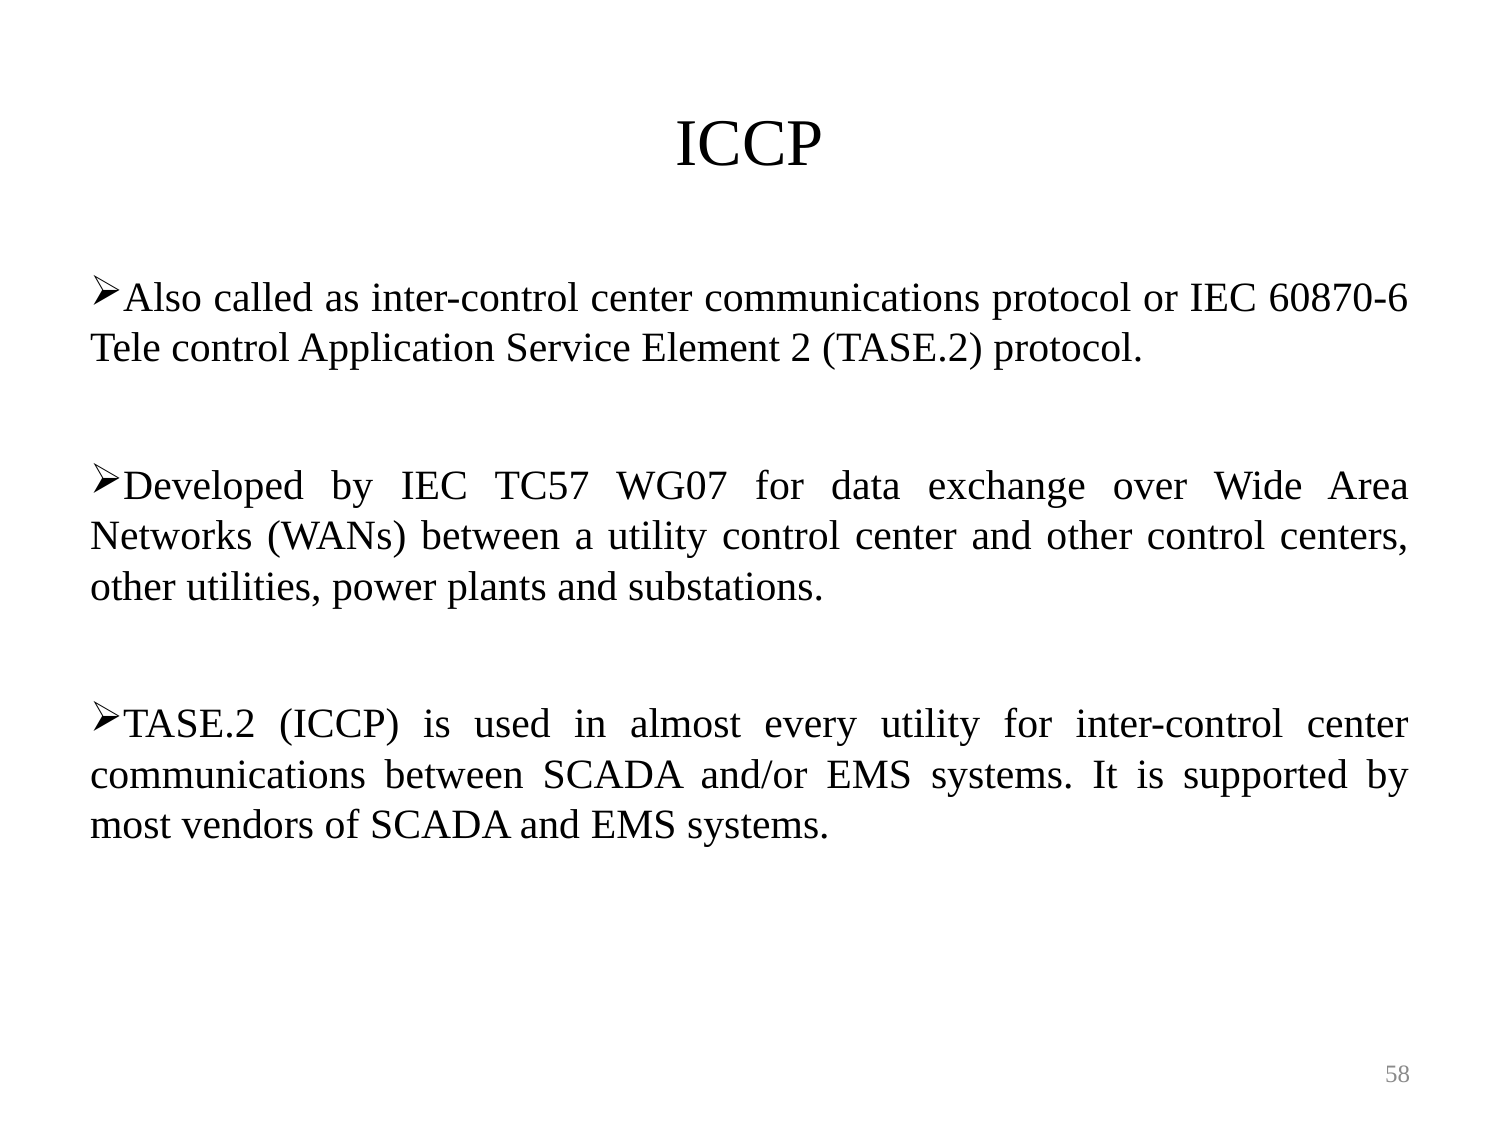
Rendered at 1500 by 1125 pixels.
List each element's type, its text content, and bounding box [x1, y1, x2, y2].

list Also called as inter-control center communications protocol or IEC 60870-6 Tele control Application Service Element 2 (TASE.2) protocol. Developed by IEC TC57 WG07 for data exchange over Wide Area Networks (WANs) between a utility control center and other control centers, other utilities, power plants and substations. TASE.2 (ICCP) is used in almost every utility for inter-control center communications between SCADA and/or EMS systems. It is supported by most vendors of SCADA and EMS systems. [75, 262, 1425, 1005]
slide_number 58 [1074, 1042, 1425, 1103]
title ICCP [75, 45, 1425, 233]
